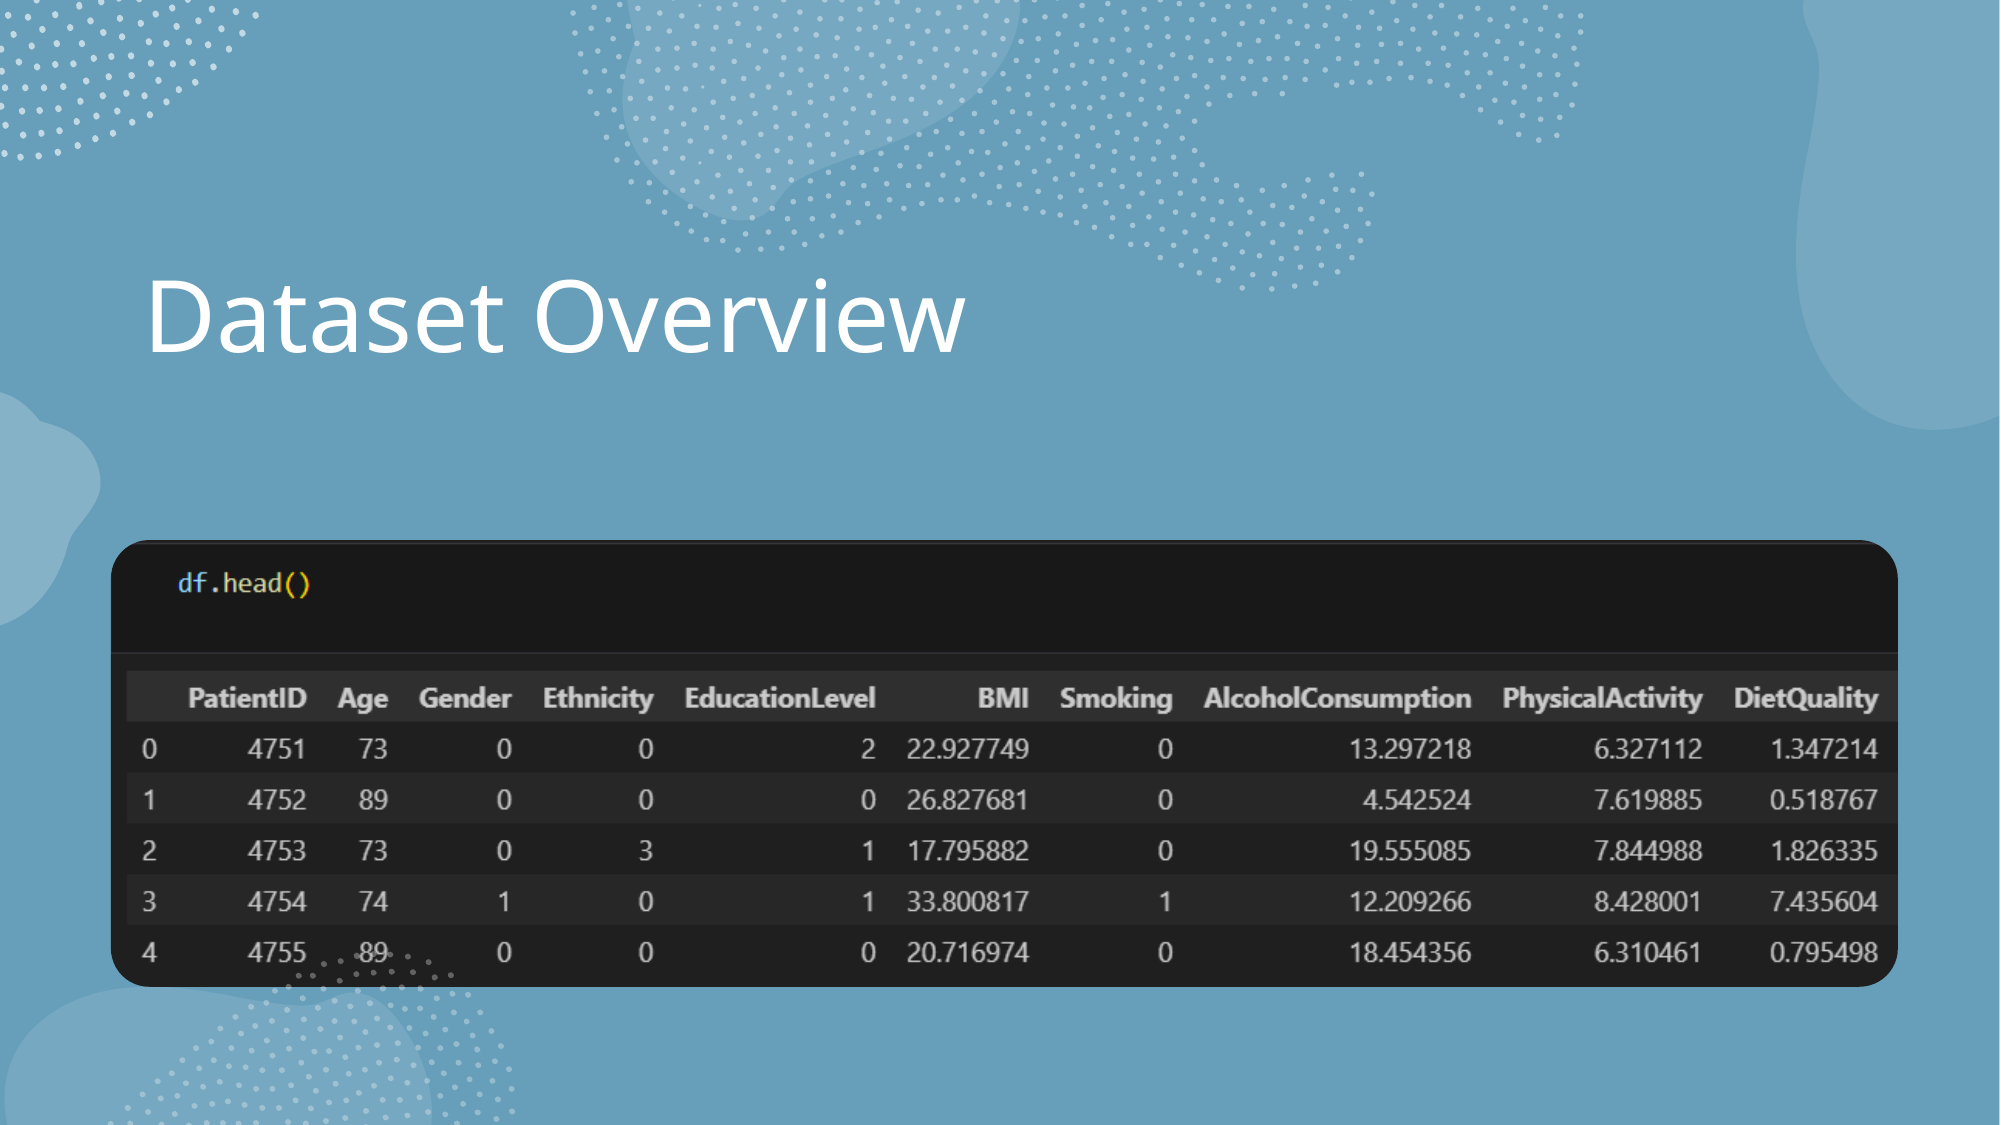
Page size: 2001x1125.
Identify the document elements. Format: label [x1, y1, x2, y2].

text_box [0, 0, 2000, 1125]
